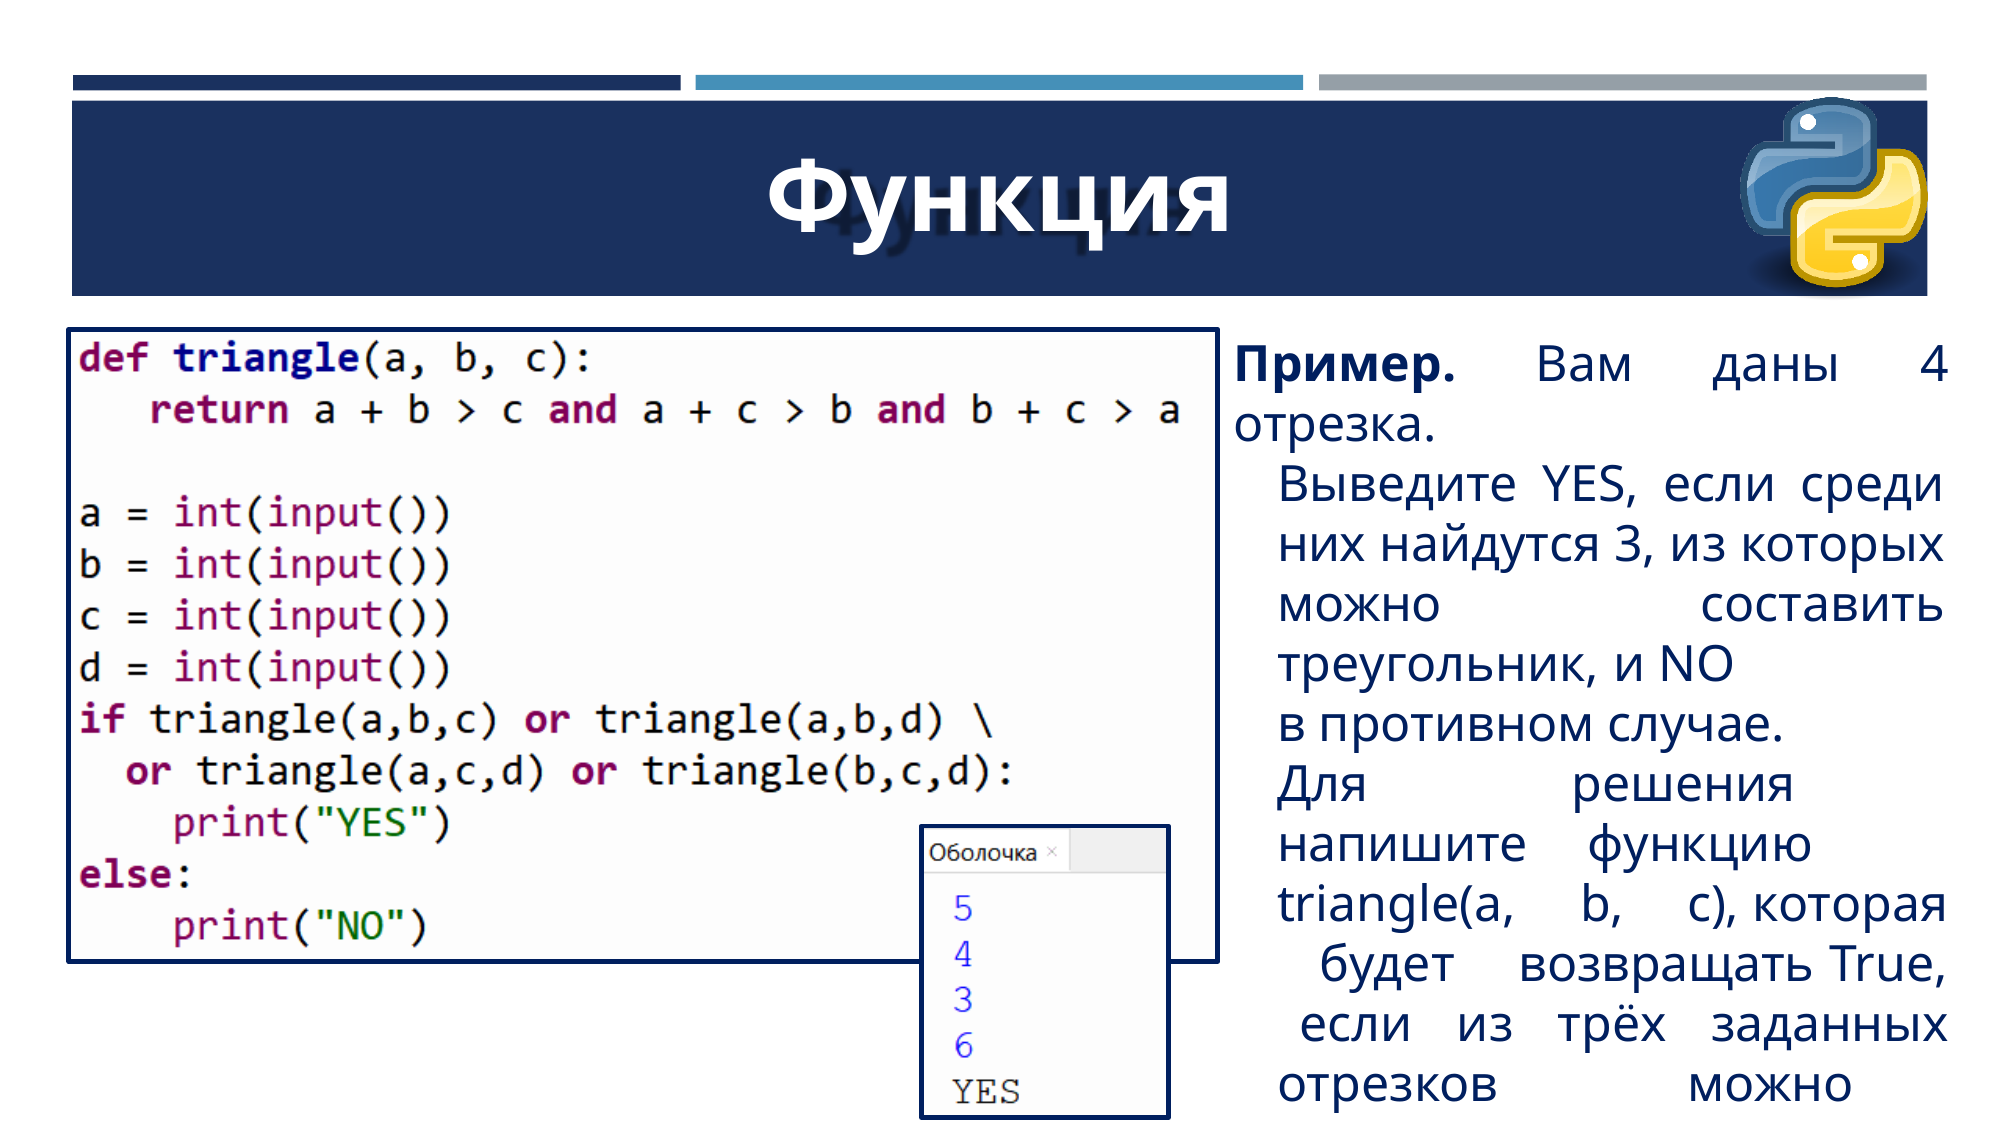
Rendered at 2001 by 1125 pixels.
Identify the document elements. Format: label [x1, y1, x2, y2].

text_box [66, 91, 1940, 1121]
text_box [1943, 329, 1949, 1125]
